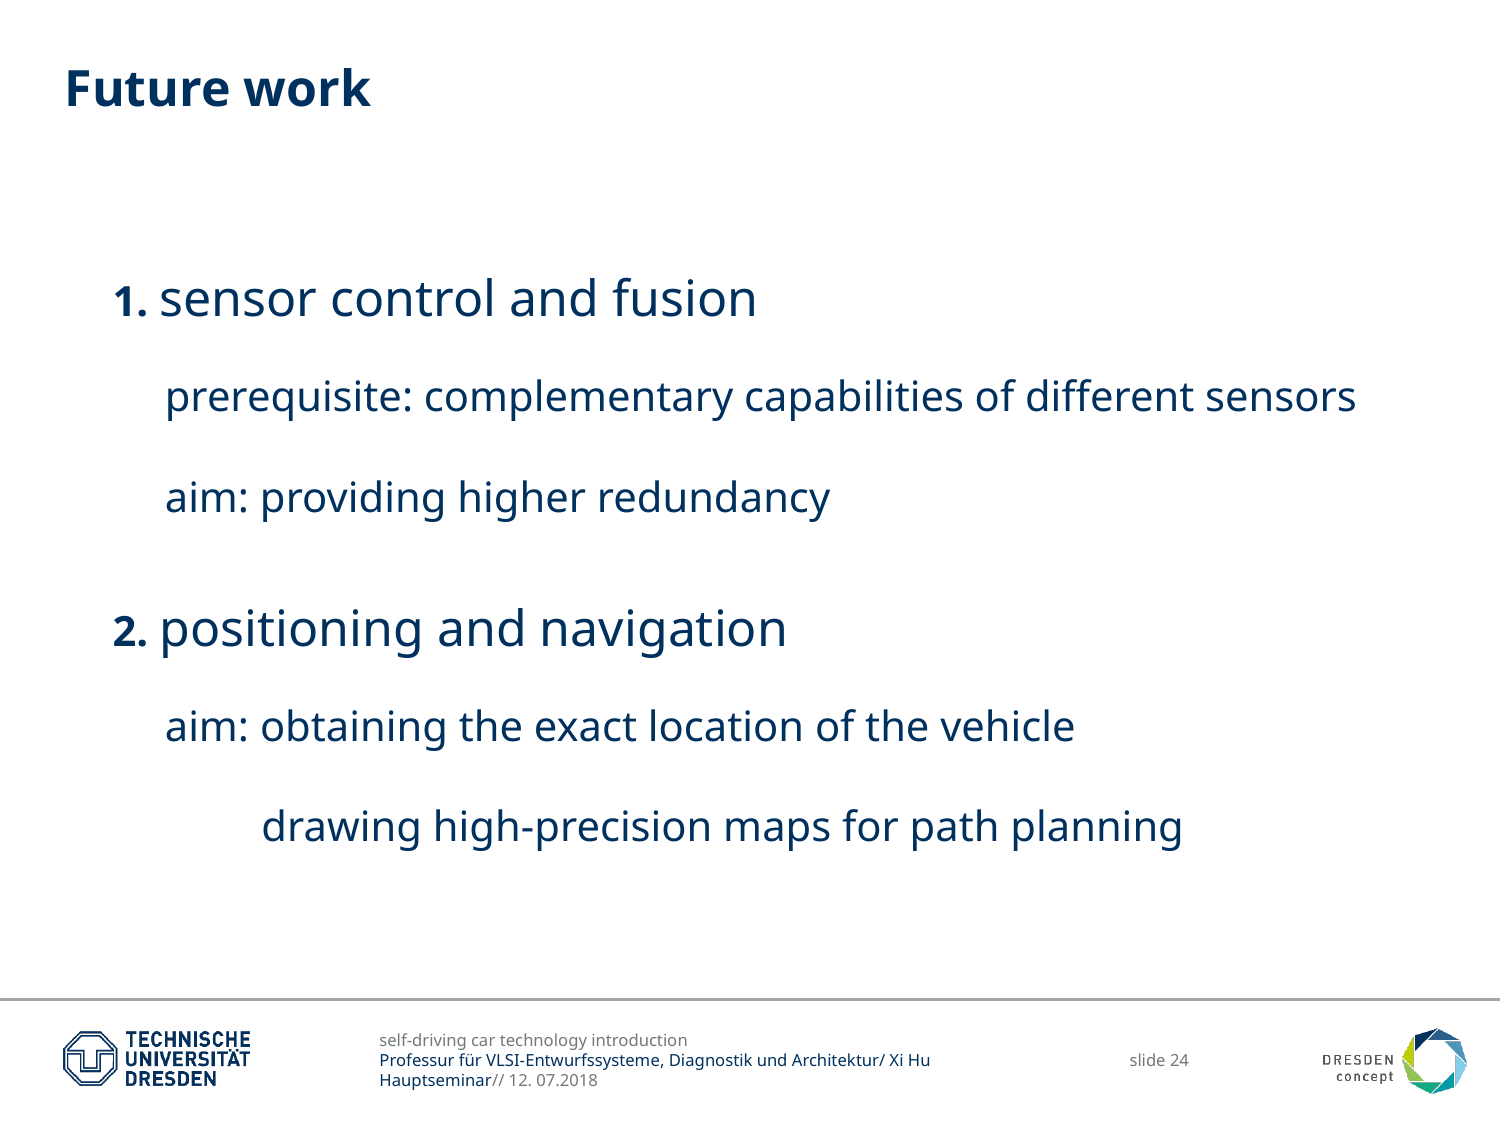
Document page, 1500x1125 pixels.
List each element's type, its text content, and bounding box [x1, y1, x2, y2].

picture [1323, 1028, 1467, 1094]
text_box prerequisite: complementary capabilities of different sensors aim: providing higher redundancy [149, 362, 1451, 573]
picture [63, 1031, 250, 1086]
list 1. sensor control and fusion 2. positioning and navigation [112, 266, 1451, 887]
text_box aim: obtaining the exact location of the vehicle drawing high-precision maps for path planning [149, 692, 1236, 857]
title Future work [64, 56, 1437, 190]
